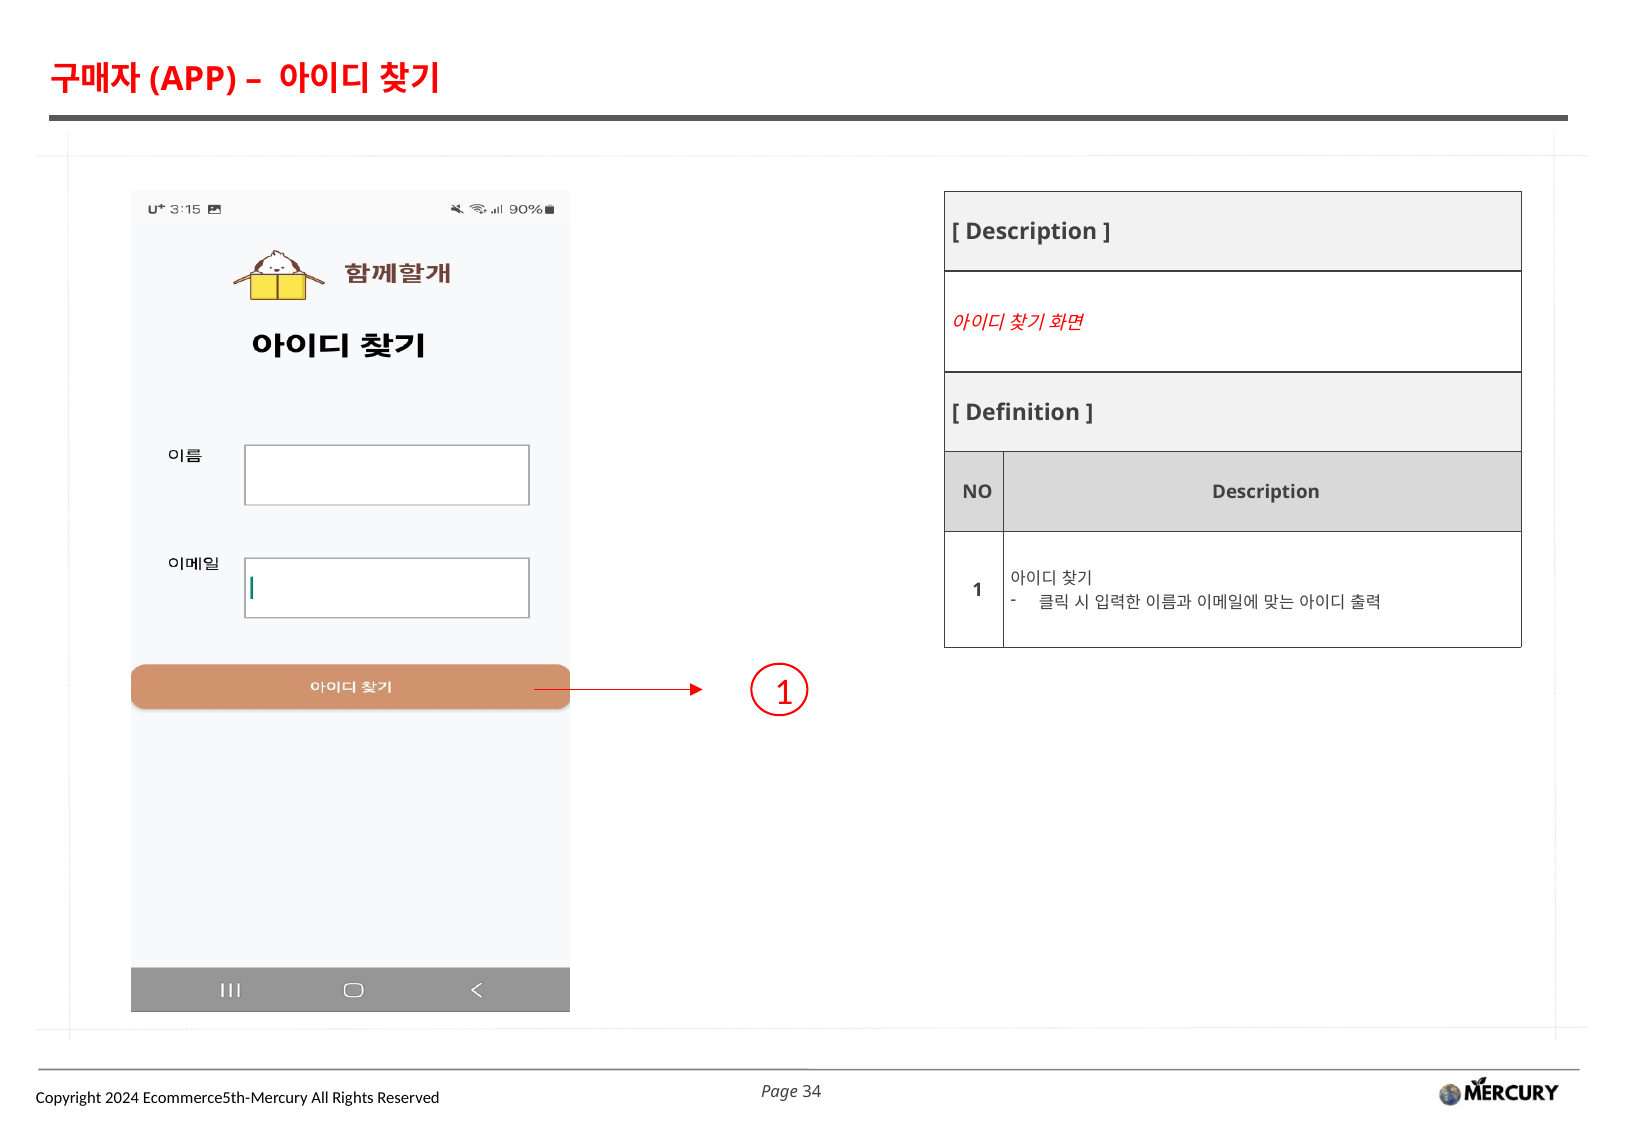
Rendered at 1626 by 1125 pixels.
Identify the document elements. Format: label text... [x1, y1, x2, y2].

table_cell 1 [945, 532, 1003, 647]
text_box 1 [750, 662, 809, 717]
table_cell 아이디 찾기 화면 [945, 272, 1521, 371]
text_box 구매자(APP) – 아이디 찾기 [35, 54, 1581, 114]
table_header [ Description ] [945, 192, 1521, 270]
table_cell Description [1004, 452, 1521, 531]
table_cell 아이디 찾기 클릭 시 입력한 이름과 이메일에 맞는 아이디 출력 [1004, 532, 1521, 647]
table_cell [ Definition ] [945, 373, 1521, 451]
table_cell NO [945, 452, 1003, 531]
picture [131, 190, 570, 1012]
picture [1422, 1075, 1600, 1113]
